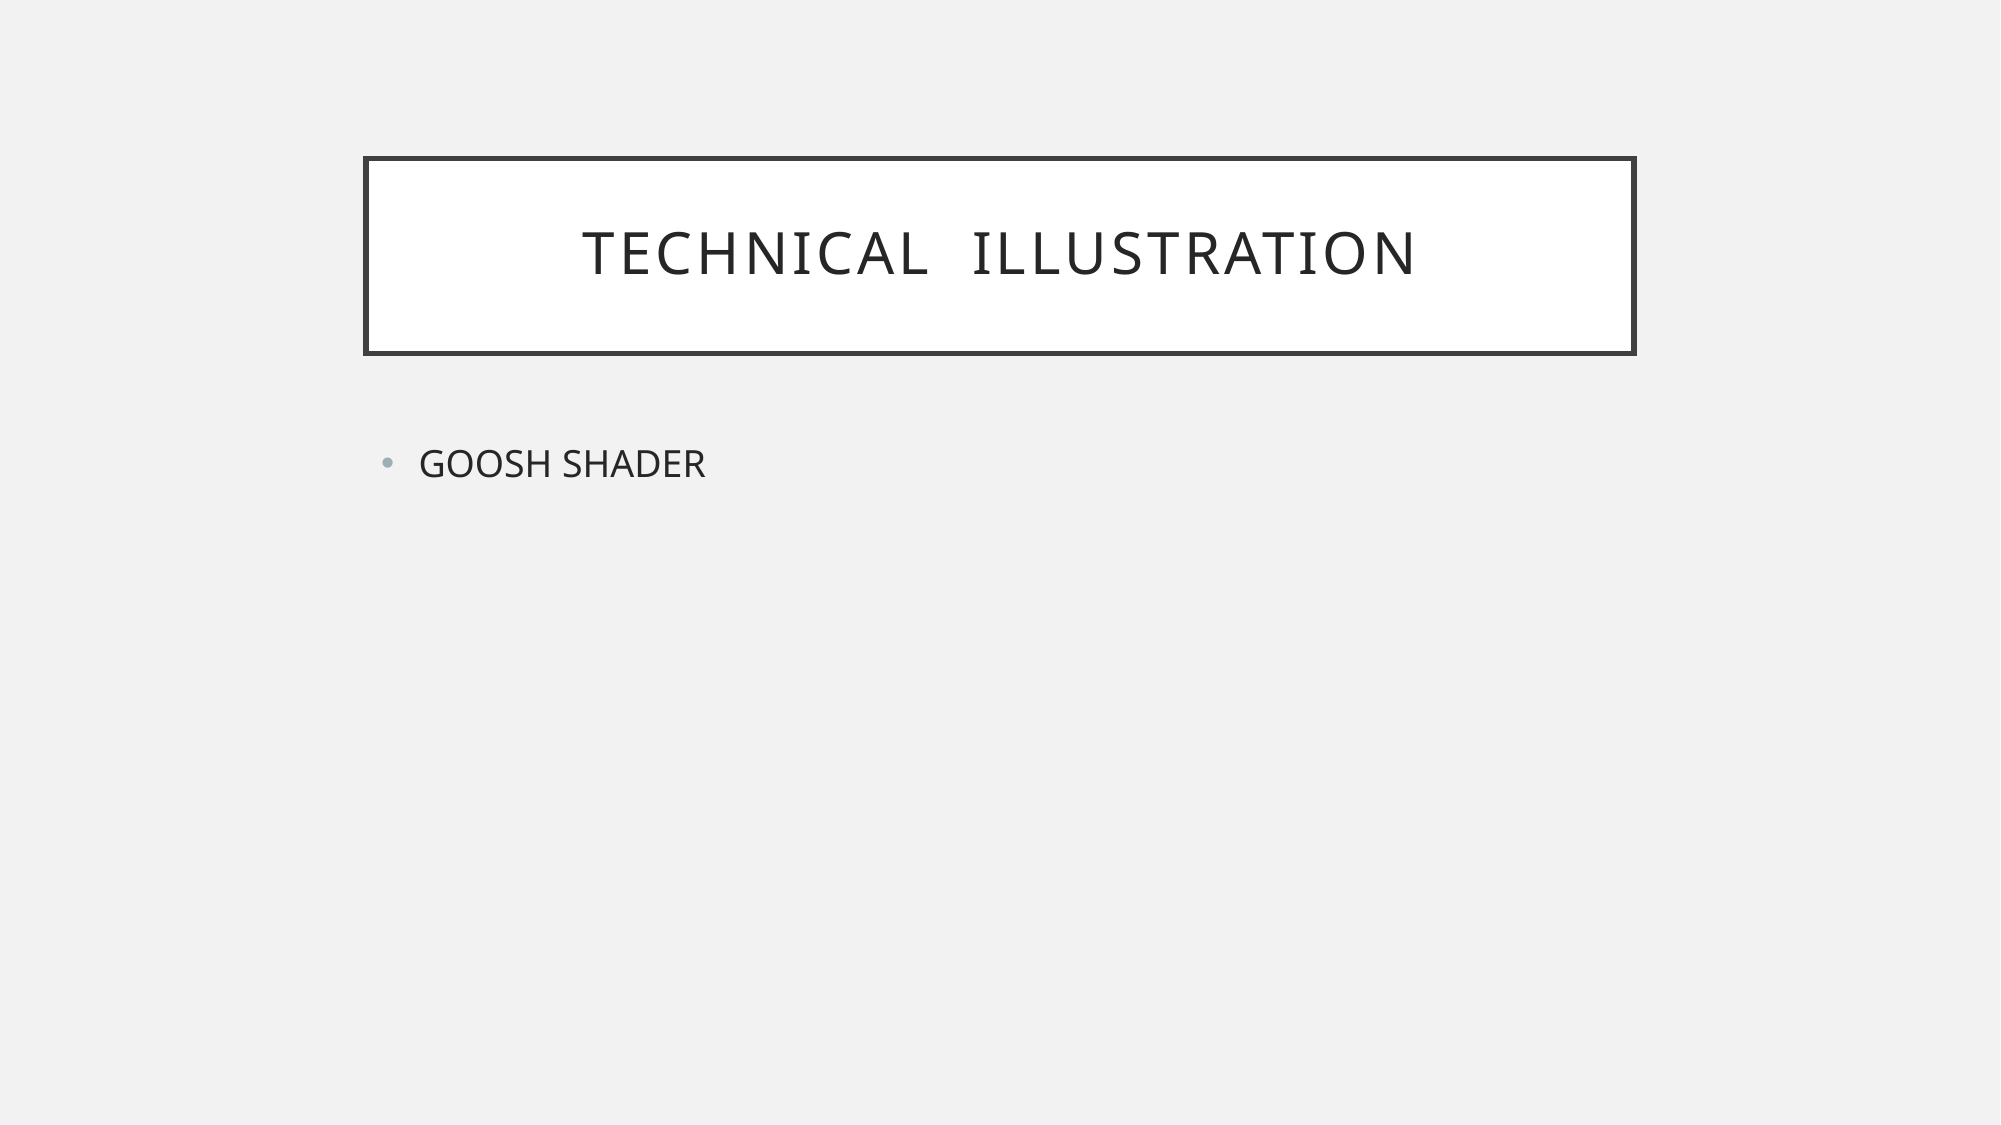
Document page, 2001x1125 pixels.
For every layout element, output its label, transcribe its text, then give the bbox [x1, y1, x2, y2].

list GOOSH SHADER [366, 432, 1634, 942]
title TECHNICAL ILLUSTRATION [363, 156, 1637, 356]
